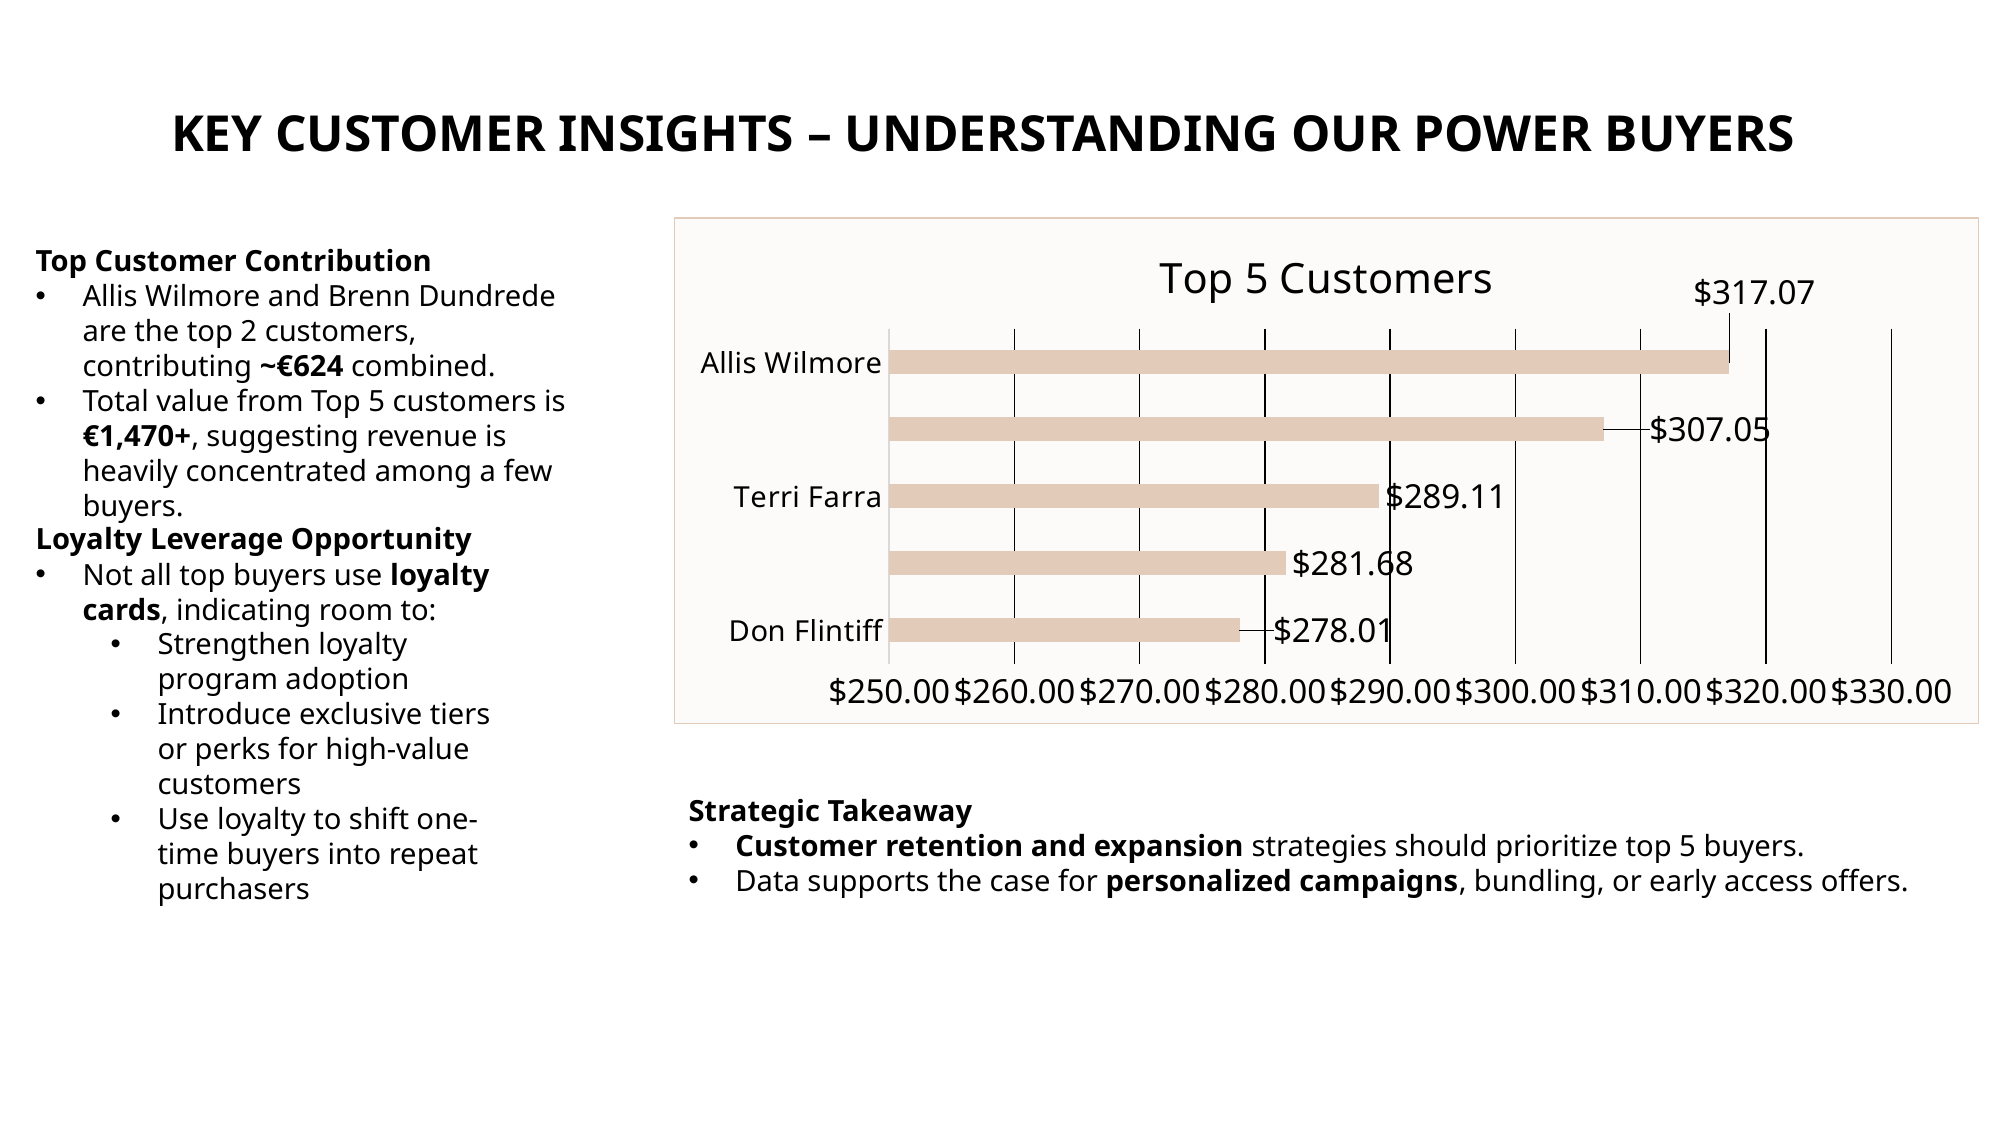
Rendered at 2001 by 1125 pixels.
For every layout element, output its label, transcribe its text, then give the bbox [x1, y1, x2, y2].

text_box Loyalty Leverage Opportunity Not all top buyers use loyalty cards, indicating room to: Strengthen loyalty program adoption Introduce exclusive tiers or perks for high-value customers Use loyalty to shift one-time buyers into repeat purchasers [20, 513, 530, 948]
text_box Top Customer Contribution Allis Wilmore and Brenn Dundrede are the top 2 customers, contributing ~€624 combined. Total value from Top 5 customers is €1,470+, suggesting revenue is heavily concentrated among a few buyers. [20, 235, 603, 565]
title Key Customer Insights – Understanding Our Power Buyers [156, 79, 1844, 184]
text_box Strategic Takeaway Customer retention and expansion strategies should prioritize top 5 buyers. Data supports the case for personalized campaigns, bundling, or early access offers. [673, 784, 2000, 940]
chart [673, 217, 1980, 725]
